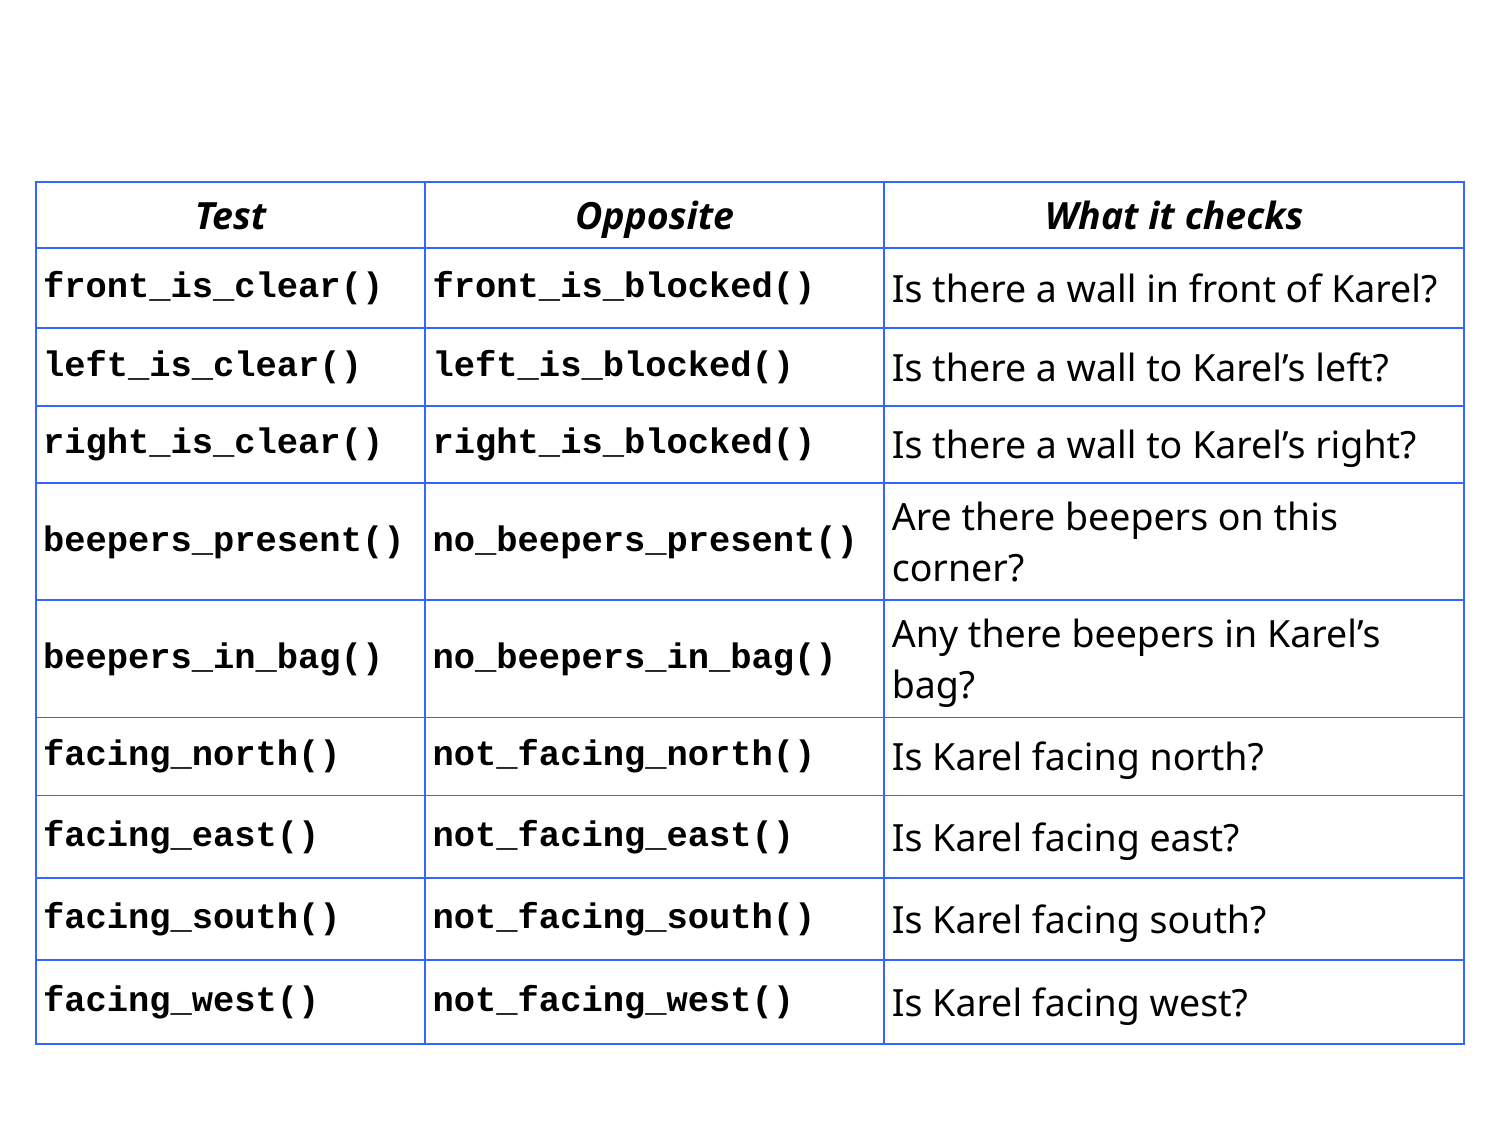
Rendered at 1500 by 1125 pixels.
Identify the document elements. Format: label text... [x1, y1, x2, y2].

table_cell Is Karel facing west? [885, 961, 1463, 1043]
table_cell left_is_clear() [37, 329, 424, 405]
table_cell facing_south() [37, 879, 424, 959]
table_cell Any there beepers in Karel’s bag? [885, 601, 1463, 717]
table_cell Is there a wall to Karel’s left? [885, 329, 1463, 405]
table_cell left_is_blocked() [426, 329, 883, 405]
table_header What it checks [885, 183, 1463, 247]
table_cell Is there a wall in front of Karel? [885, 249, 1463, 327]
table_cell not_facing_south() [426, 879, 883, 959]
table_cell not_facing_north() [426, 718, 883, 795]
table_cell front_is_blocked() [426, 249, 883, 327]
table_cell Is there a wall to Karel’s right? [885, 407, 1463, 482]
table_cell facing_west() [37, 961, 424, 1043]
table_cell front_is_clear() [37, 249, 424, 327]
table_cell facing_north() [37, 718, 424, 795]
table_header Opposite [426, 183, 883, 247]
table_cell facing_east() [37, 796, 424, 877]
table_cell not_facing_west() [426, 961, 883, 1043]
table_cell Is Karel facing north? [885, 718, 1463, 795]
table_header Test [37, 183, 424, 247]
table_cell beepers_present() [37, 484, 424, 599]
table_cell Are there beepers on this corner? [885, 484, 1463, 599]
table_cell no_beepers_present() [426, 484, 883, 599]
table_cell no_beepers_in_bag() [426, 601, 883, 717]
table_cell not_facing_east() [426, 796, 883, 877]
table_cell right_is_blocked() [426, 407, 883, 482]
table_cell right_is_clear() [37, 407, 424, 482]
table_cell Is Karel facing south? [885, 879, 1463, 959]
table_cell beepers_in_bag() [37, 601, 424, 717]
table_cell Is Karel facing east? [885, 796, 1463, 877]
